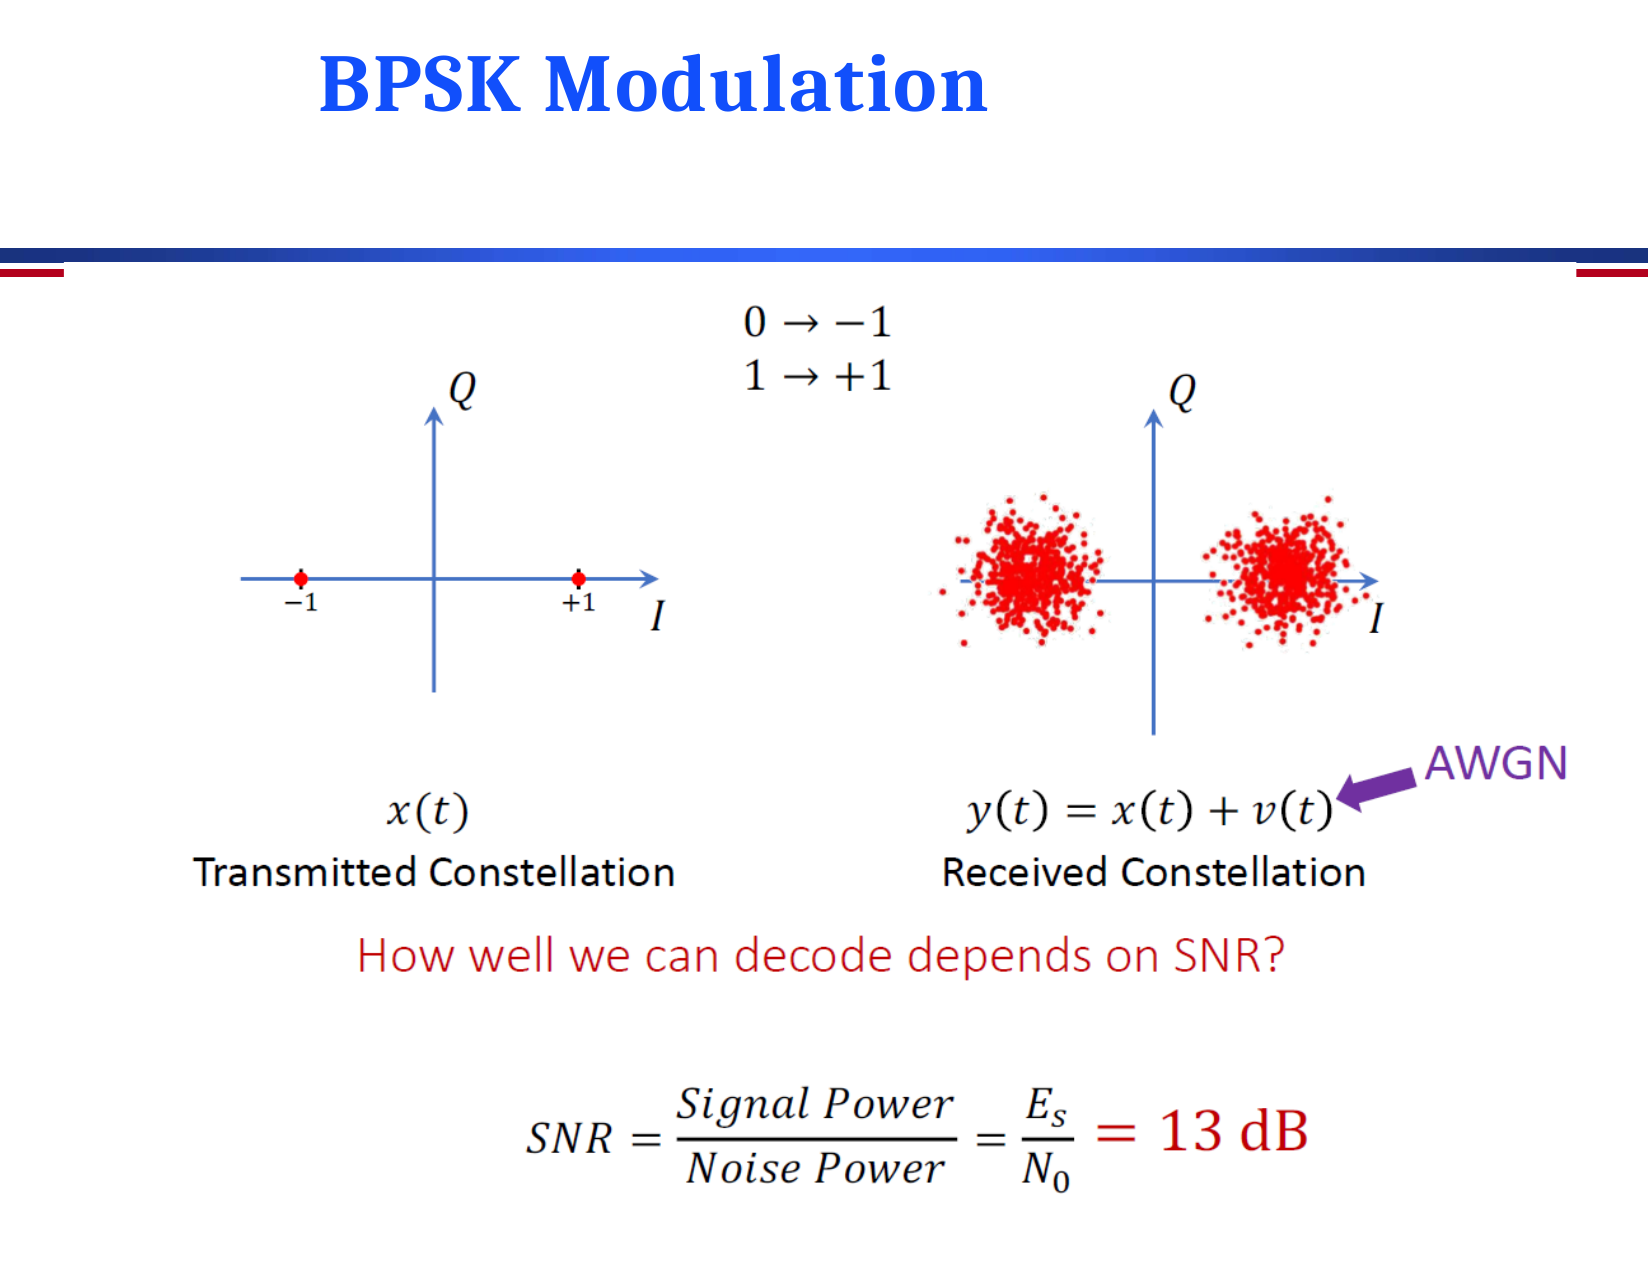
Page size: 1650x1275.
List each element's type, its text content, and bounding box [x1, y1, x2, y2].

title BPSK Modulation [318, 28, 1332, 129]
picture [0, 248, 1648, 1275]
